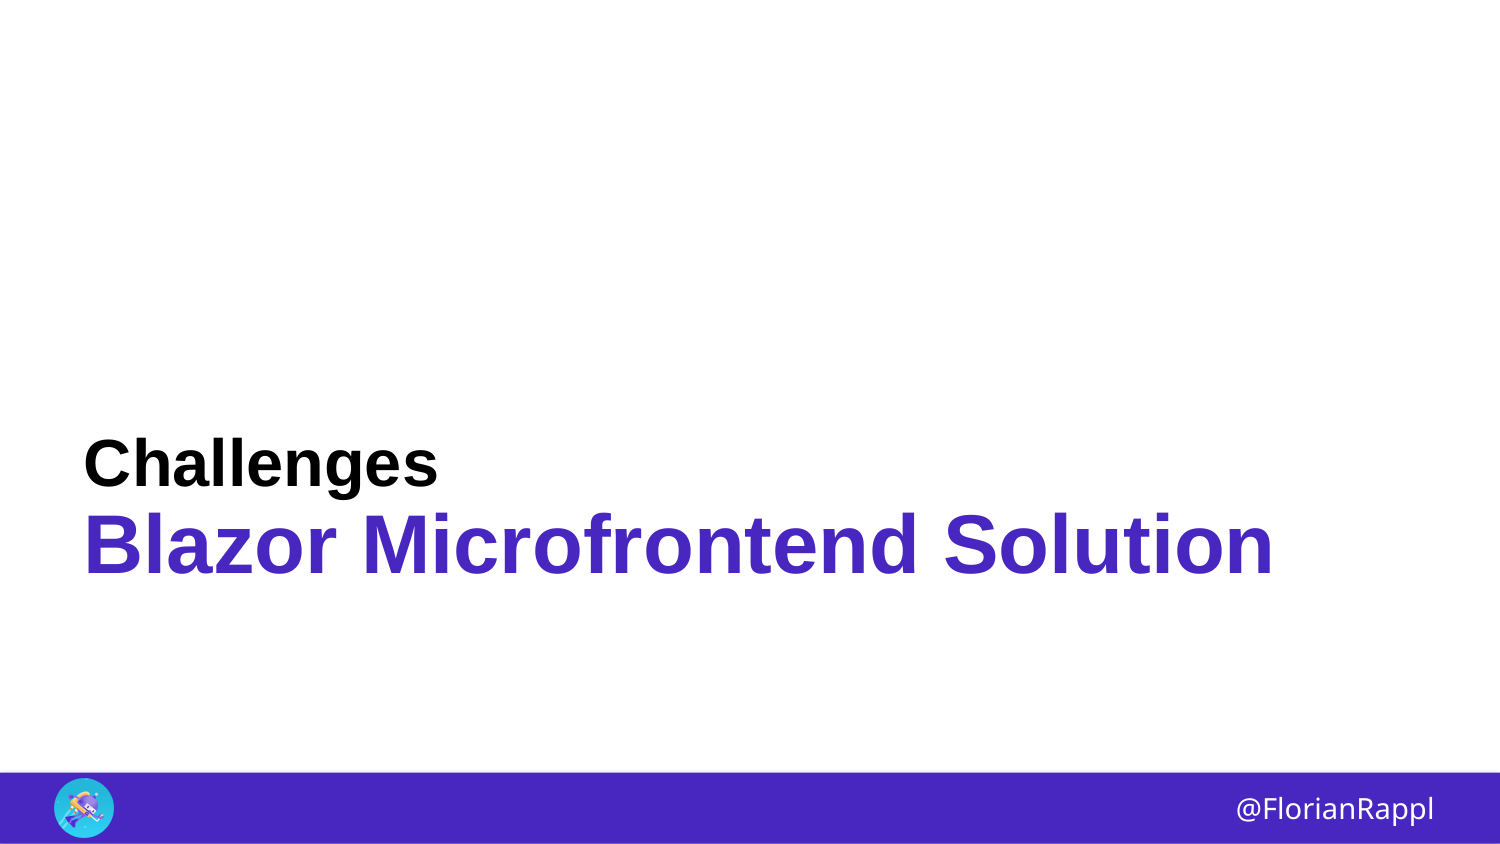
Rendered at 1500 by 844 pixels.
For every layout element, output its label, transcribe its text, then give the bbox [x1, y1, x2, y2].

title Challenges Blazor Microfrontend Solution [83, 421, 1429, 735]
picture [54, 778, 114, 838]
